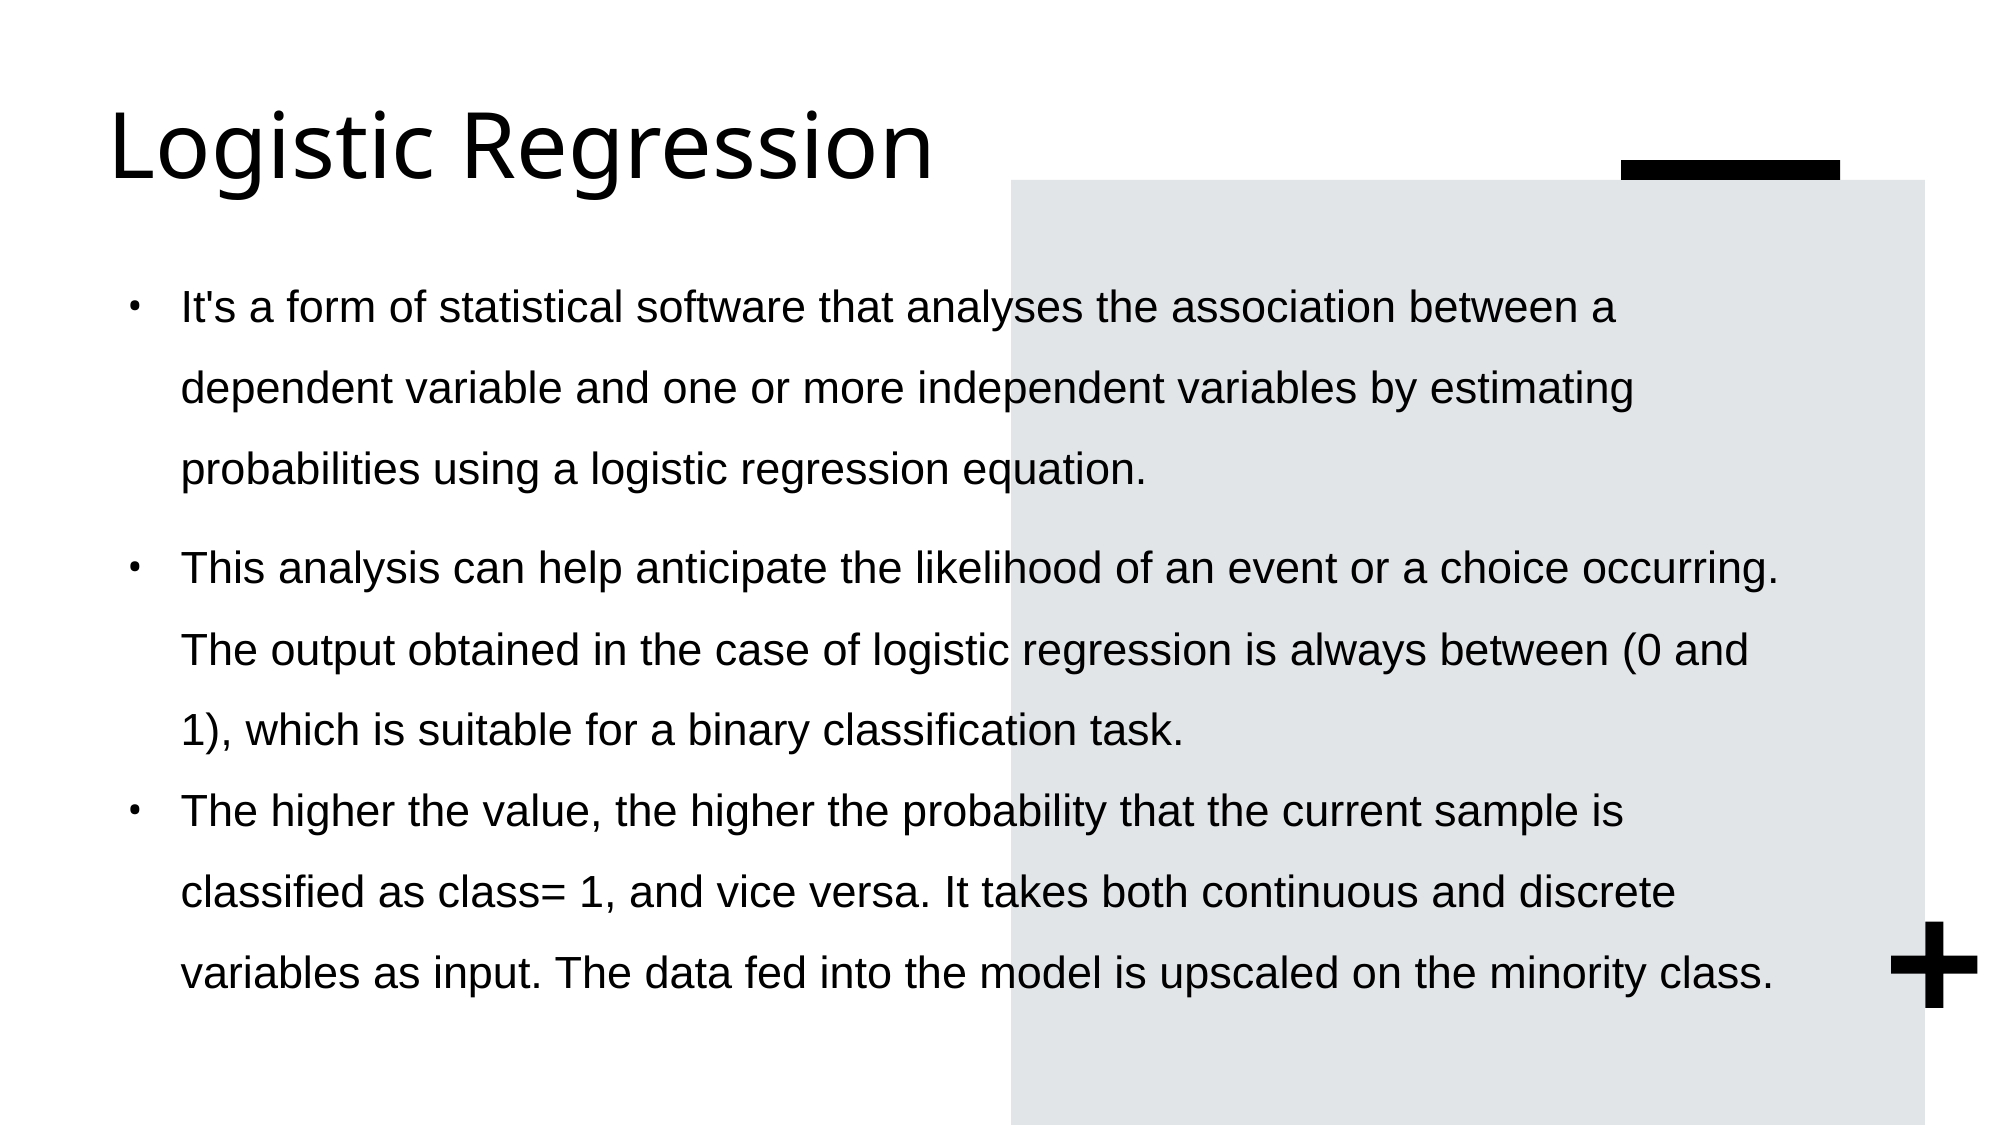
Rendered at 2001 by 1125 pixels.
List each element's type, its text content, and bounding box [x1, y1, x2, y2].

title Logistic Regression [92, 78, 1449, 242]
list It's a form of statistical software that analyses the association between a dependent variable and one or more independent variables by estimating probabilities using a logistic regression equation. This analysis can help anticipate the likelihood of an event or a choice occurring. The output obtained in the case of logistic regression is always between (0 and 1), which is suitable for a binary classification task. The higher the value, the higher the probability that the current sample is classified as class= 1, and vice versa. It takes both continuous and discrete variables as input. The data fed into the model is upscaled on the minority class. [92, 242, 1830, 1010]
